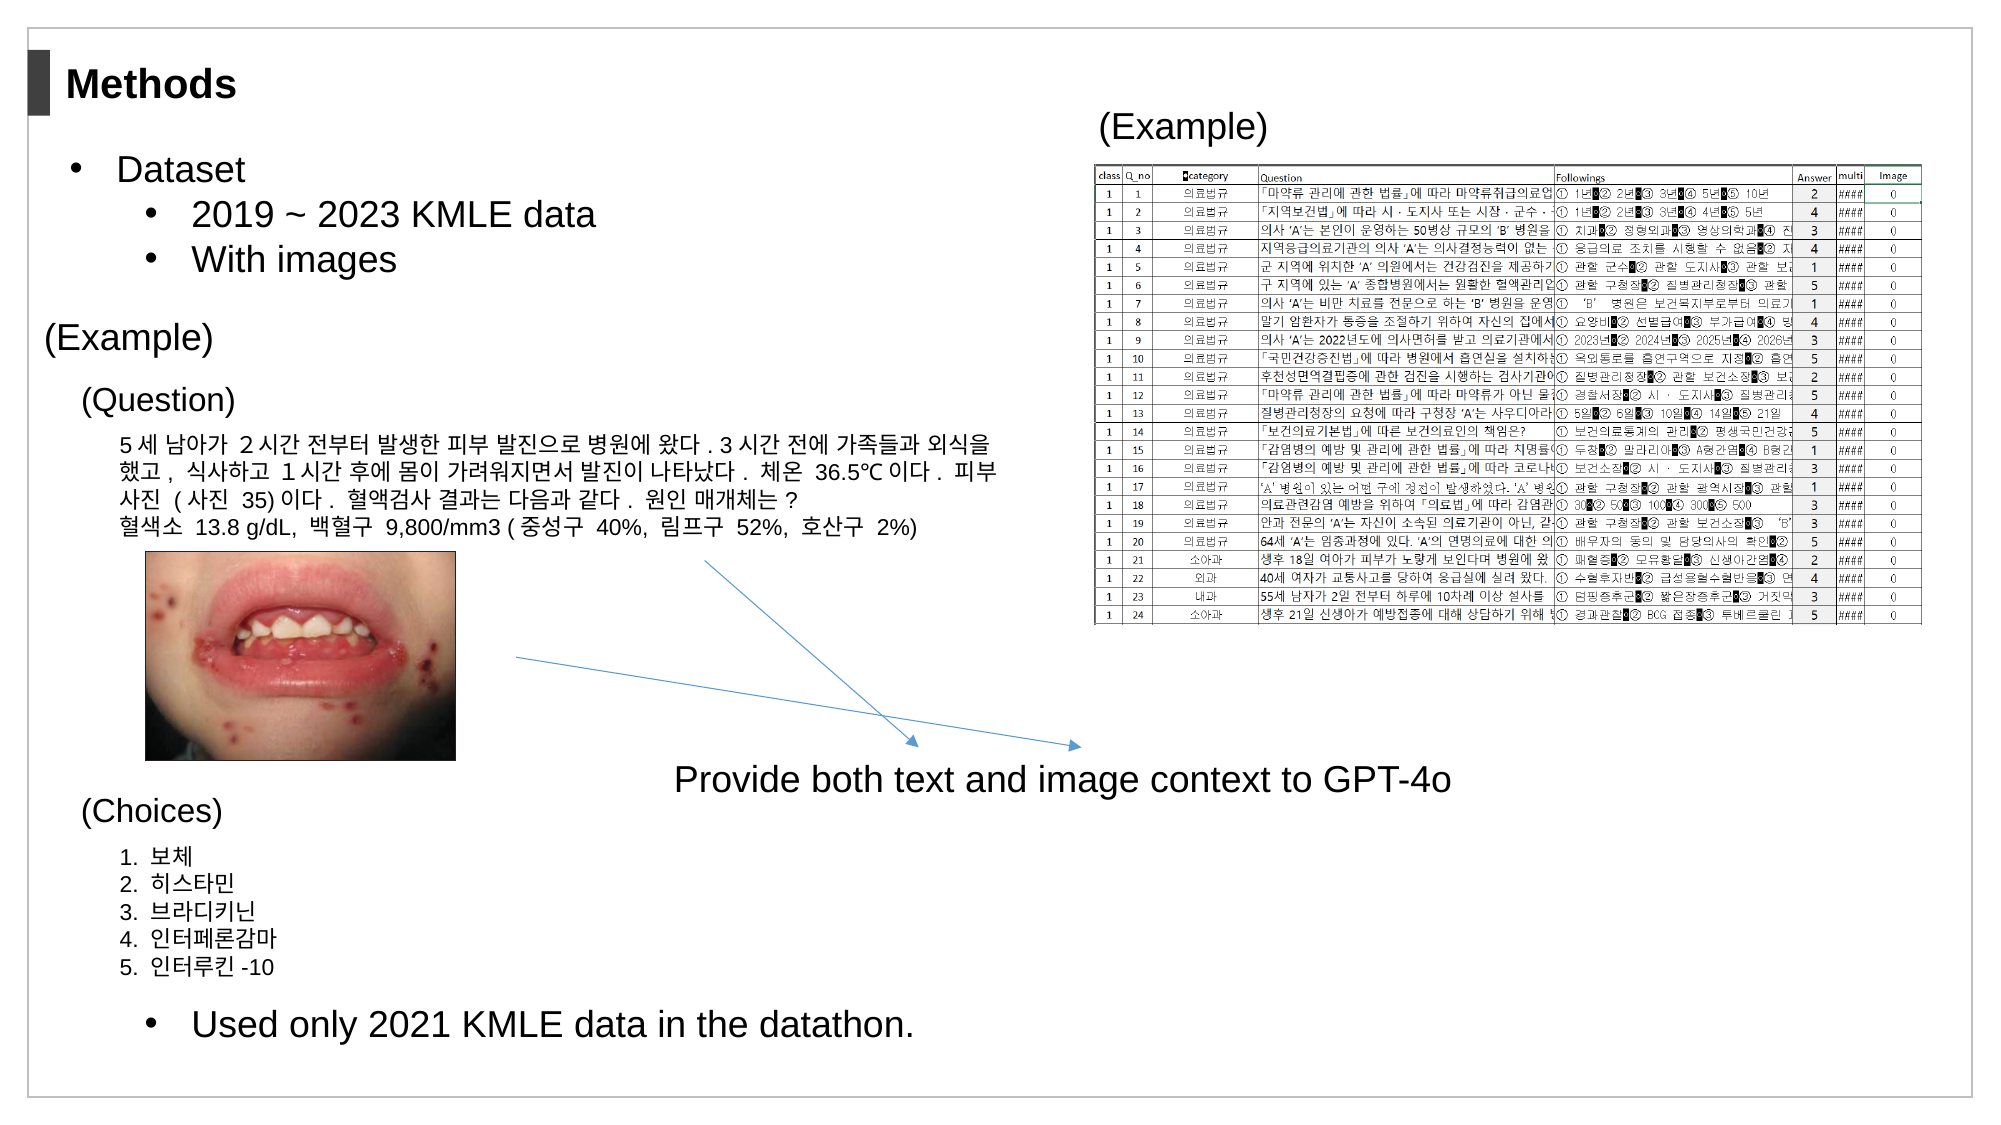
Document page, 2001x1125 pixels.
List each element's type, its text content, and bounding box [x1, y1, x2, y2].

text_box (Example) [28, 305, 230, 365]
text_box (Choices) [66, 781, 239, 837]
text_box Provide both text and image context to GPT-4o [659, 747, 1468, 808]
text_box (Question) [66, 370, 252, 426]
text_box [704, 560, 919, 657]
text_box 5세 남아가 ２시간 전부터 발생한 피부 발진으로 병원에 왔다. 3시간 전에 가족들과 외식을 했고, 식사하고 １시간 후에 몸이 가려워지면서 발진이 나타났다. 체온 36.5℃이다. 피부 사진 (사진 35)이다. 혈액검사 결과는 다음과 같다. 원인 매개체는? 혈색소 13.8 g/dL, 백혈구 9,800/mm3 (중성구 40%, 림프구 52%, 호산구 2%) 1. 보체 2. 히스타민 3. 브라디키닌 4. 인터페론감마 5. 인터루킨-10 [104, 422, 1022, 1015]
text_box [516, 657, 1082, 748]
text_box Methods [50, 49, 253, 115]
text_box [145, 550, 457, 761]
text_box [27, 27, 1973, 1098]
text_box [27, 49, 51, 117]
text_box (Example) [1083, 94, 1284, 155]
text_box Dataset 2019 ~ 2023 KMLE data With images Used only 2021 KMLE data in the datathon. [54, 137, 931, 1053]
picture [1094, 164, 1922, 625]
